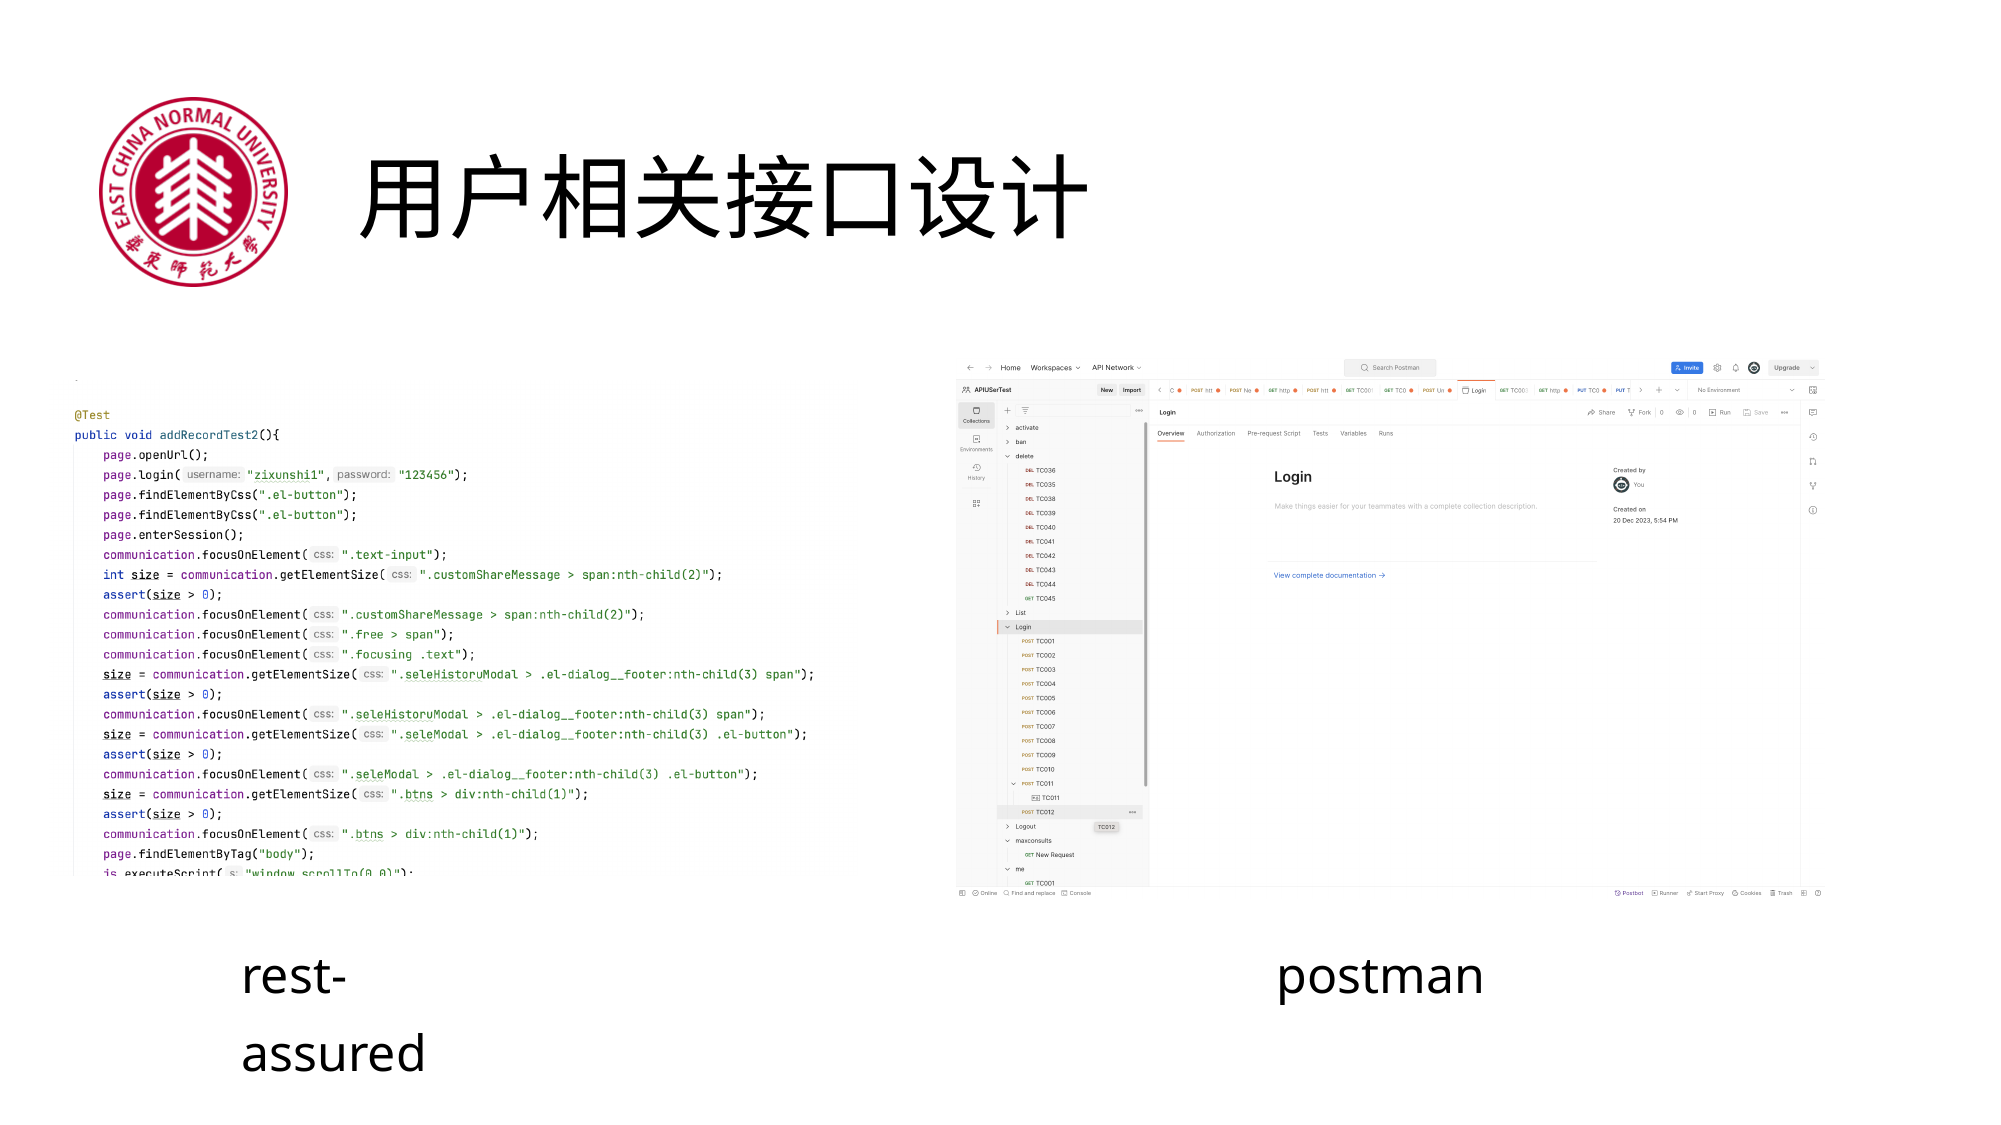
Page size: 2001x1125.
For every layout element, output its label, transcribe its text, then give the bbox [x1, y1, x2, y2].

text_box rest-assured [226, 918, 519, 1089]
text_box 用户相关接口设计 [342, 69, 2000, 287]
picture [956, 358, 1825, 899]
text_box postman [1261, 918, 1554, 1012]
picture [99, 97, 288, 287]
picture [49, 380, 858, 876]
